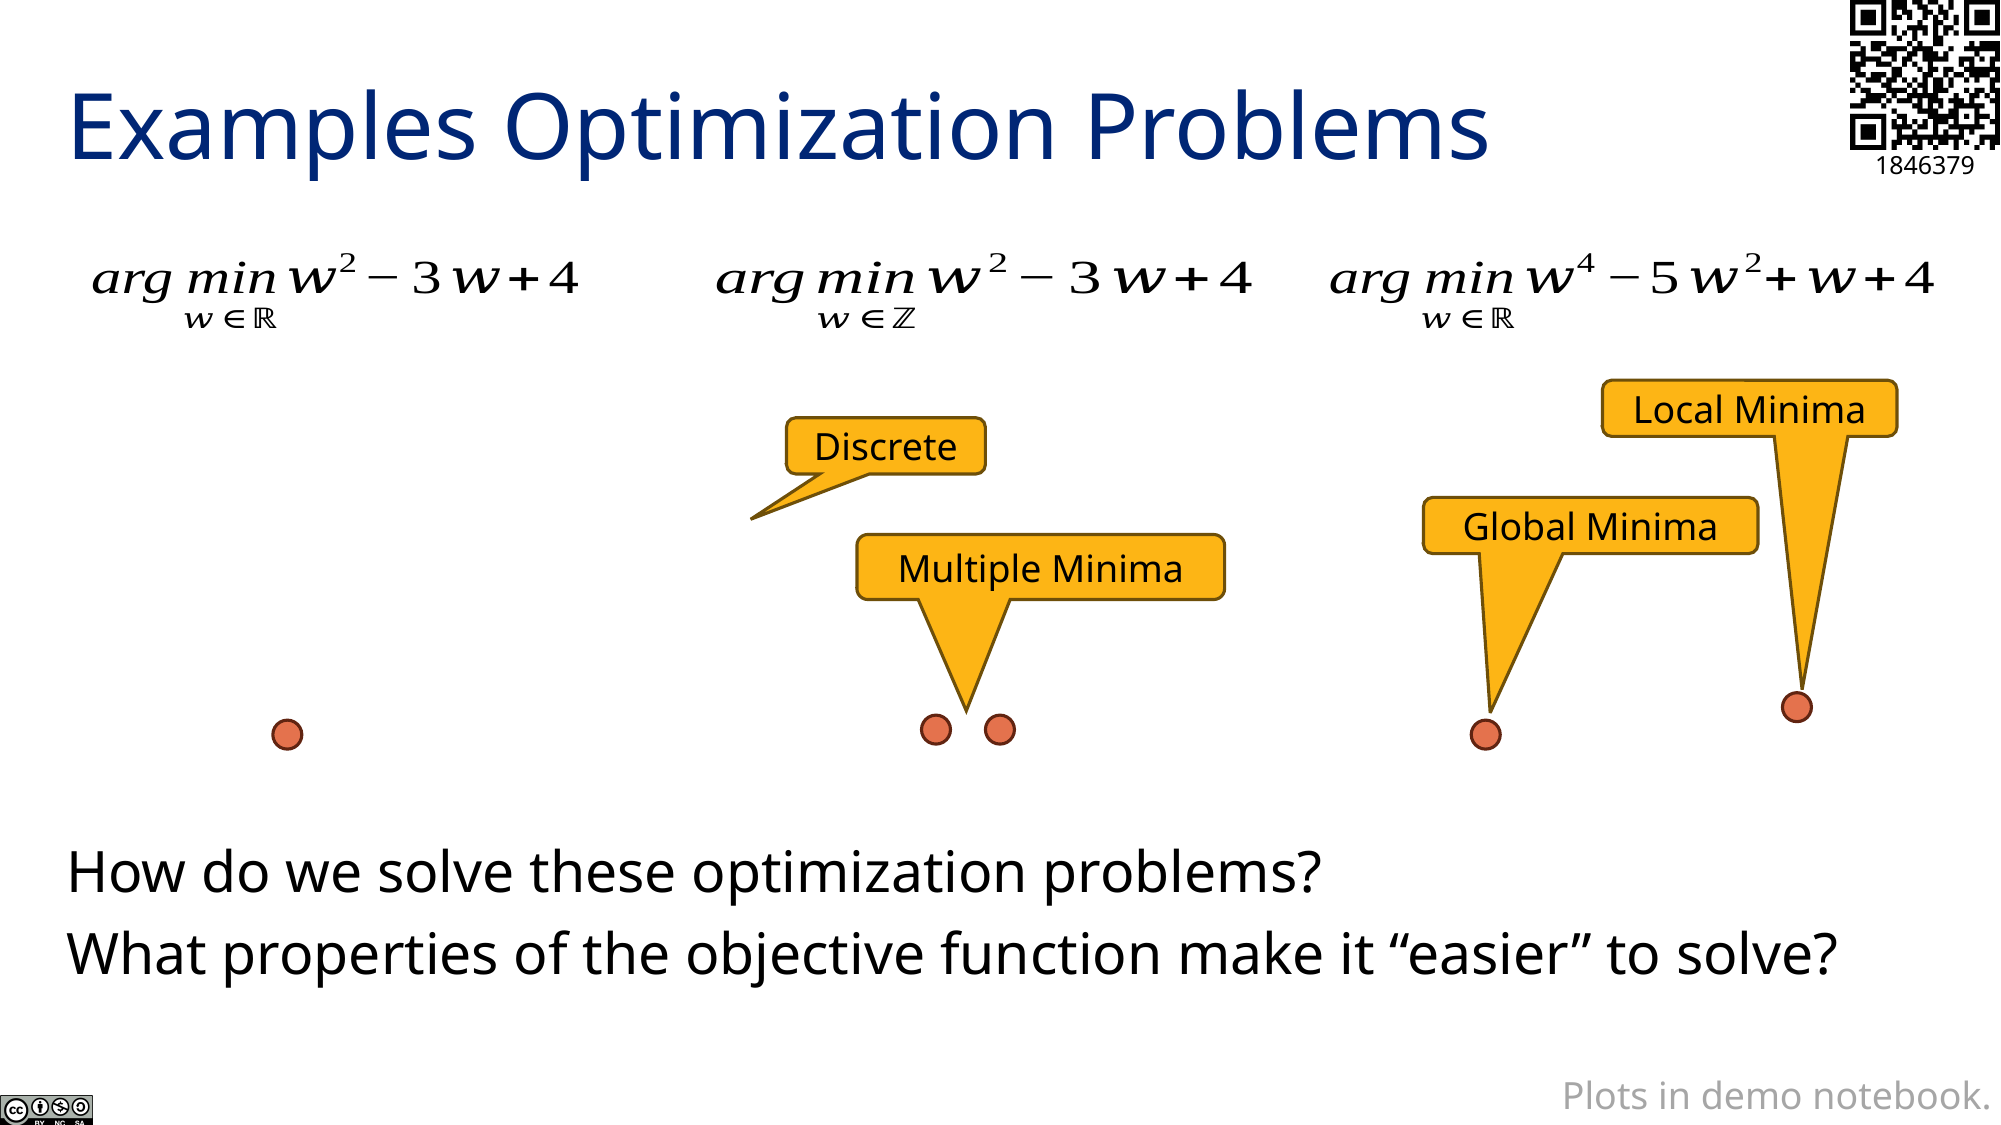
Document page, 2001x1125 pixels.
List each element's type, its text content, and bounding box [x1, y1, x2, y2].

title Examples Optimization Problems [51, 44, 1949, 216]
text_box Plots in demo notebook. [1547, 1064, 2000, 1125]
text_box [1601, 379, 1898, 723]
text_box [1422, 496, 1759, 750]
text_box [647, 244, 1296, 808]
picture [1850, 0, 2000, 150]
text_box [0, 244, 647, 808]
list How do we solve these optimization problems? What properties of the objective function make it “easier” to solve? [51, 836, 1949, 996]
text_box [1296, 244, 1970, 808]
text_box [856, 533, 1226, 745]
picture [0, 1095, 93, 1125]
